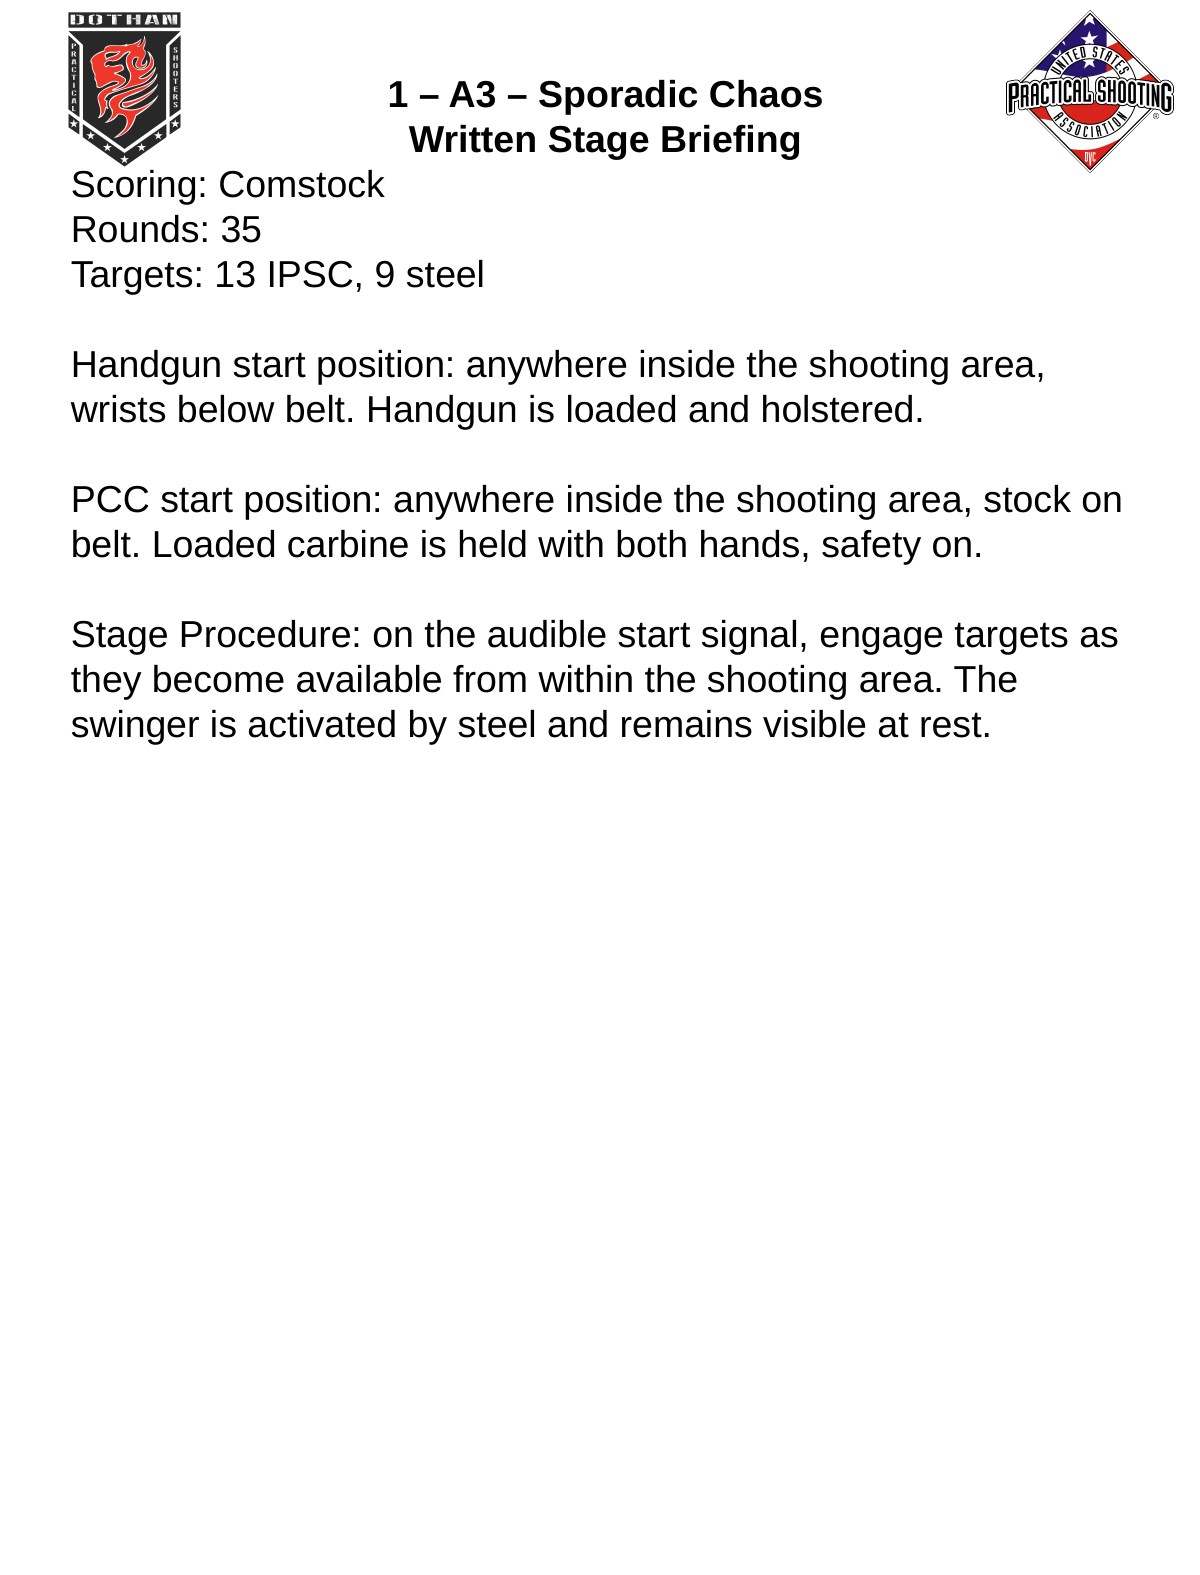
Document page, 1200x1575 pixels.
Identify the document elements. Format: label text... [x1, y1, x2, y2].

text_box 1 – A3 – Sporadic Chaos Written Stage Briefing Scoring: Comstock Rounds: 35 Targets: 13 IPSC, 9 steel Handgun start position: anywhere inside the shooting area, wrists below belt. Handgun is loaded and holstered. PCC start position: anywhere inside the shooting area, stock on belt. Loaded carbine is held with both hands, safety on. Stage Procedure: on the audible start signal, engage targets as they become available from within the shooting area. The swinger is activated by steel and remains visible at rest. [56, 63, 1156, 753]
picture [44, 9, 205, 170]
picture [1006, 10, 1175, 173]
